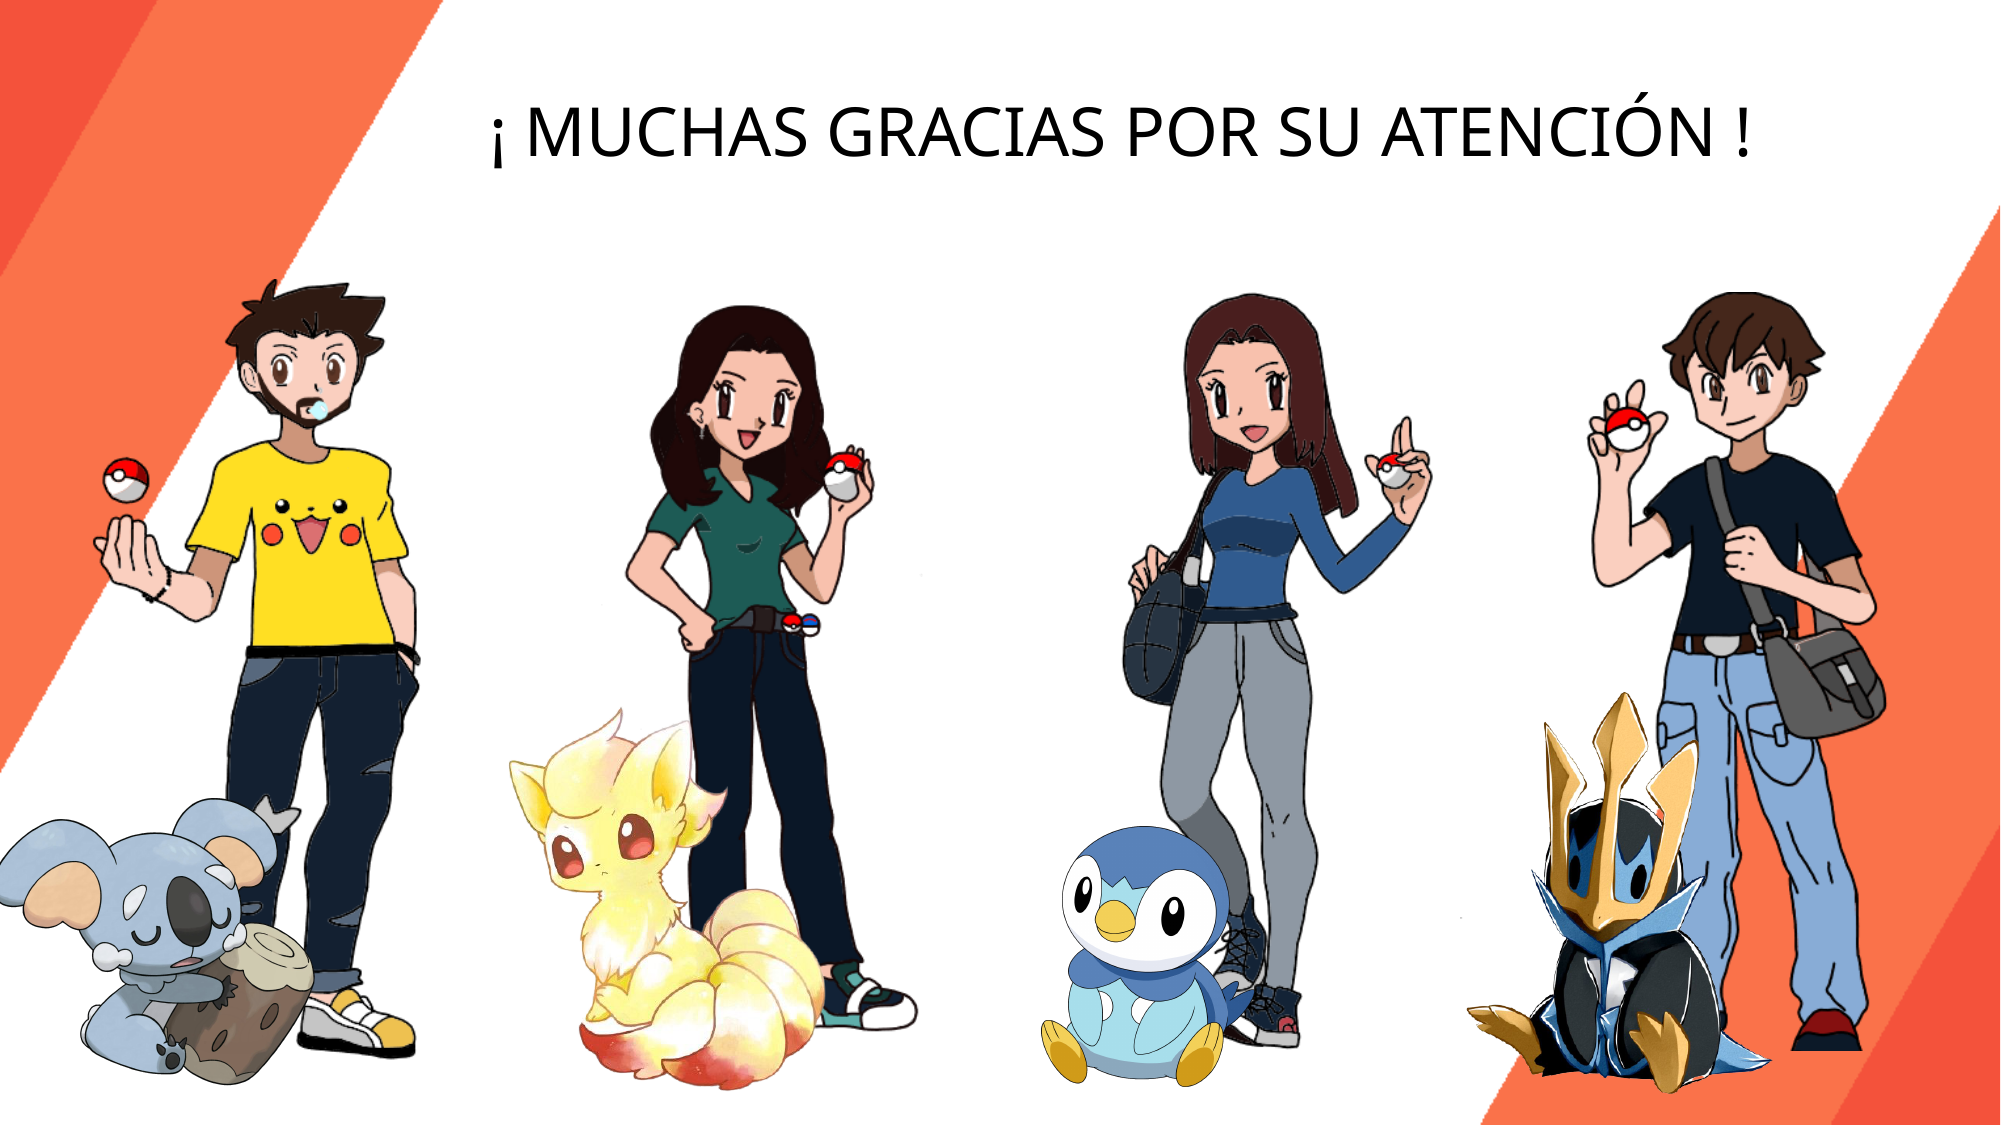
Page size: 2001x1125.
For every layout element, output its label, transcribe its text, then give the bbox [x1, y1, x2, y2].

list ¡ MUCHAS GRACIAS POR SU ATENCIÓN ! [419, 41, 1824, 218]
picture [0, 0, 2001, 1125]
